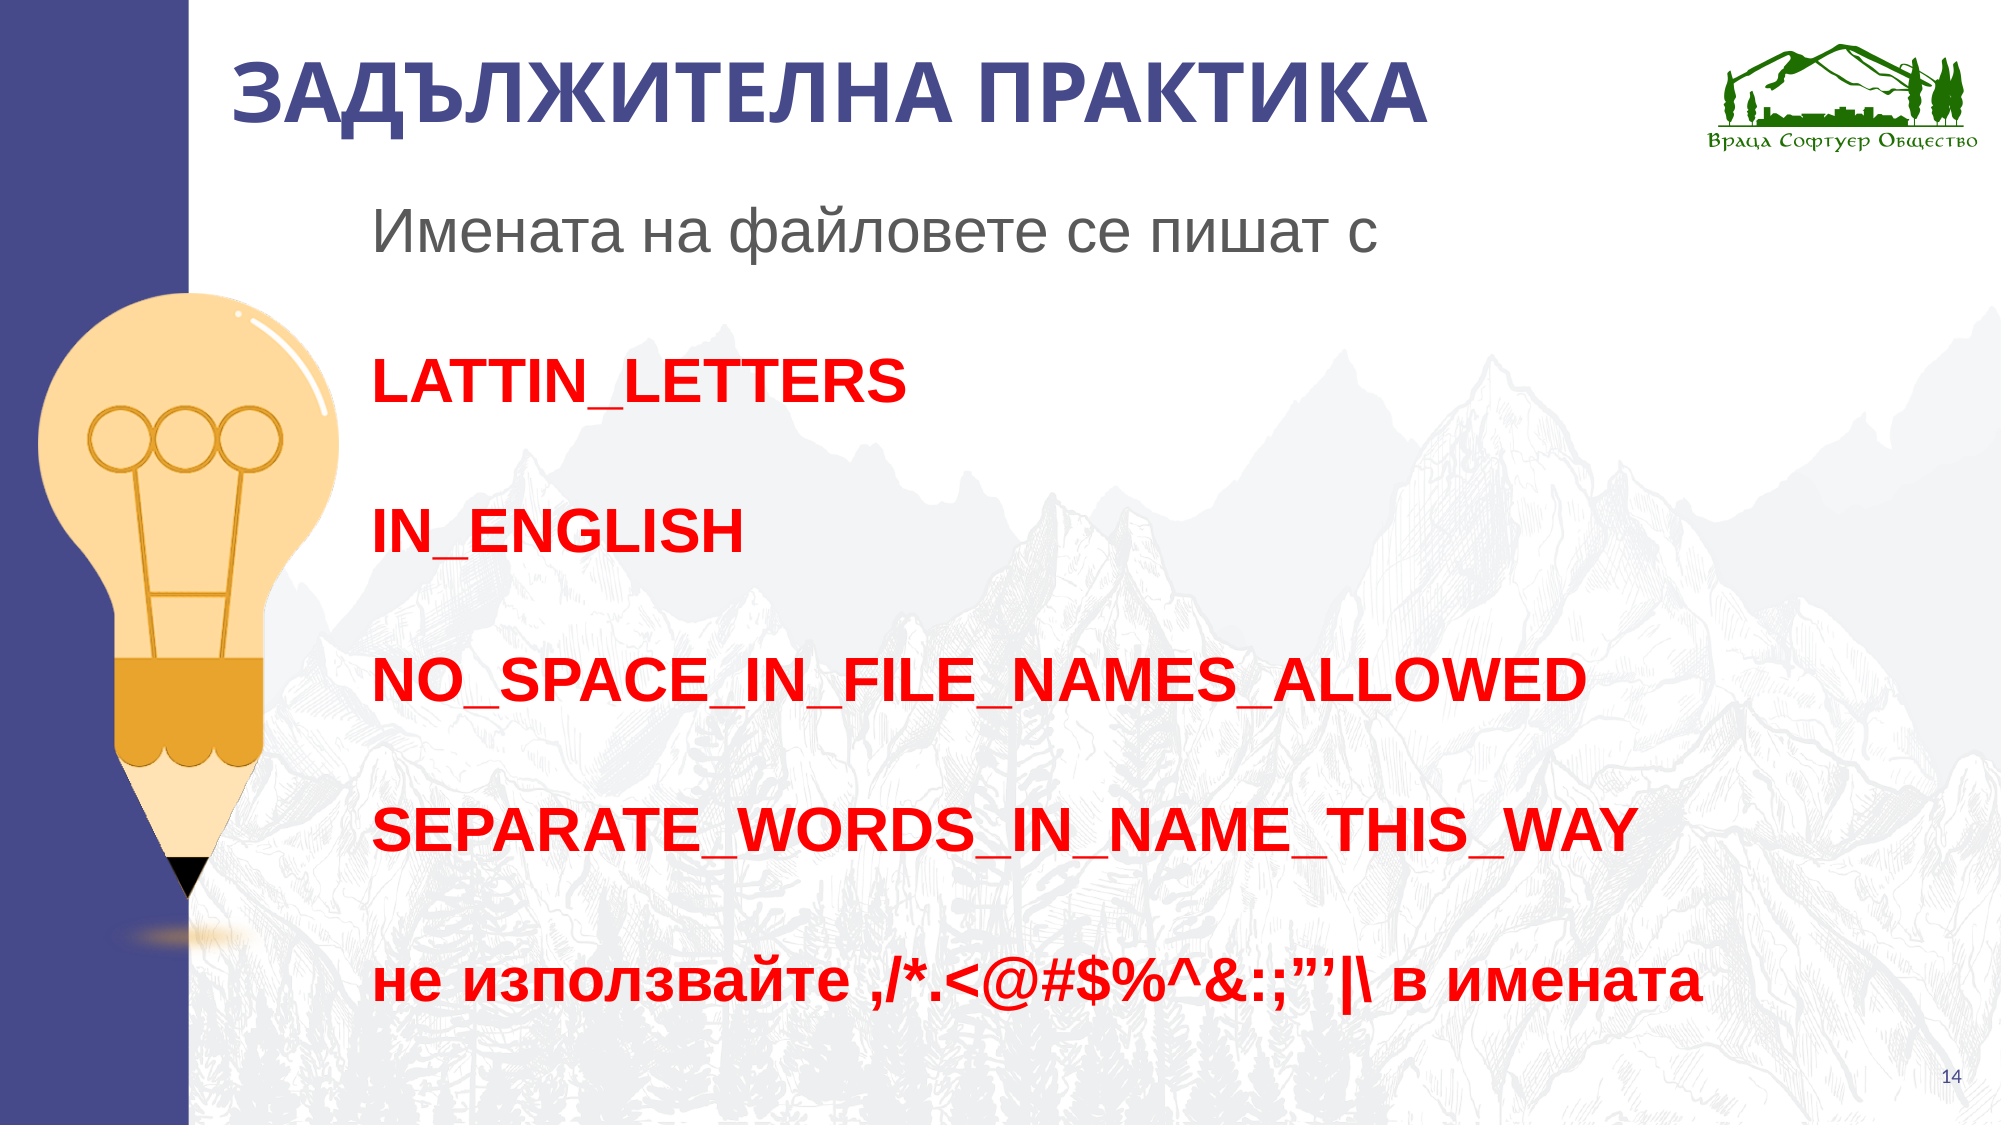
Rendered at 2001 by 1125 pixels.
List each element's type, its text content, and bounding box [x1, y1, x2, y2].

picture [1703, 19, 1981, 165]
picture [38, 293, 338, 961]
slide_number ‹#› [1897, 1049, 1968, 1101]
title ЗАДЪЛЖИТЕЛНА ПРАКТИКА [212, 16, 1591, 162]
list Имената на файловете се пишат с LATTIN_LETTERS IN_ENGLISH NO_SPACE_IN_FILE_NAMES_ALLOWED SEPARATE_WORDS_IN_NAME_THIS_WAY не използвайте ,/*.<@#$%^&:;”’|\ в имената [338, 183, 1968, 1050]
